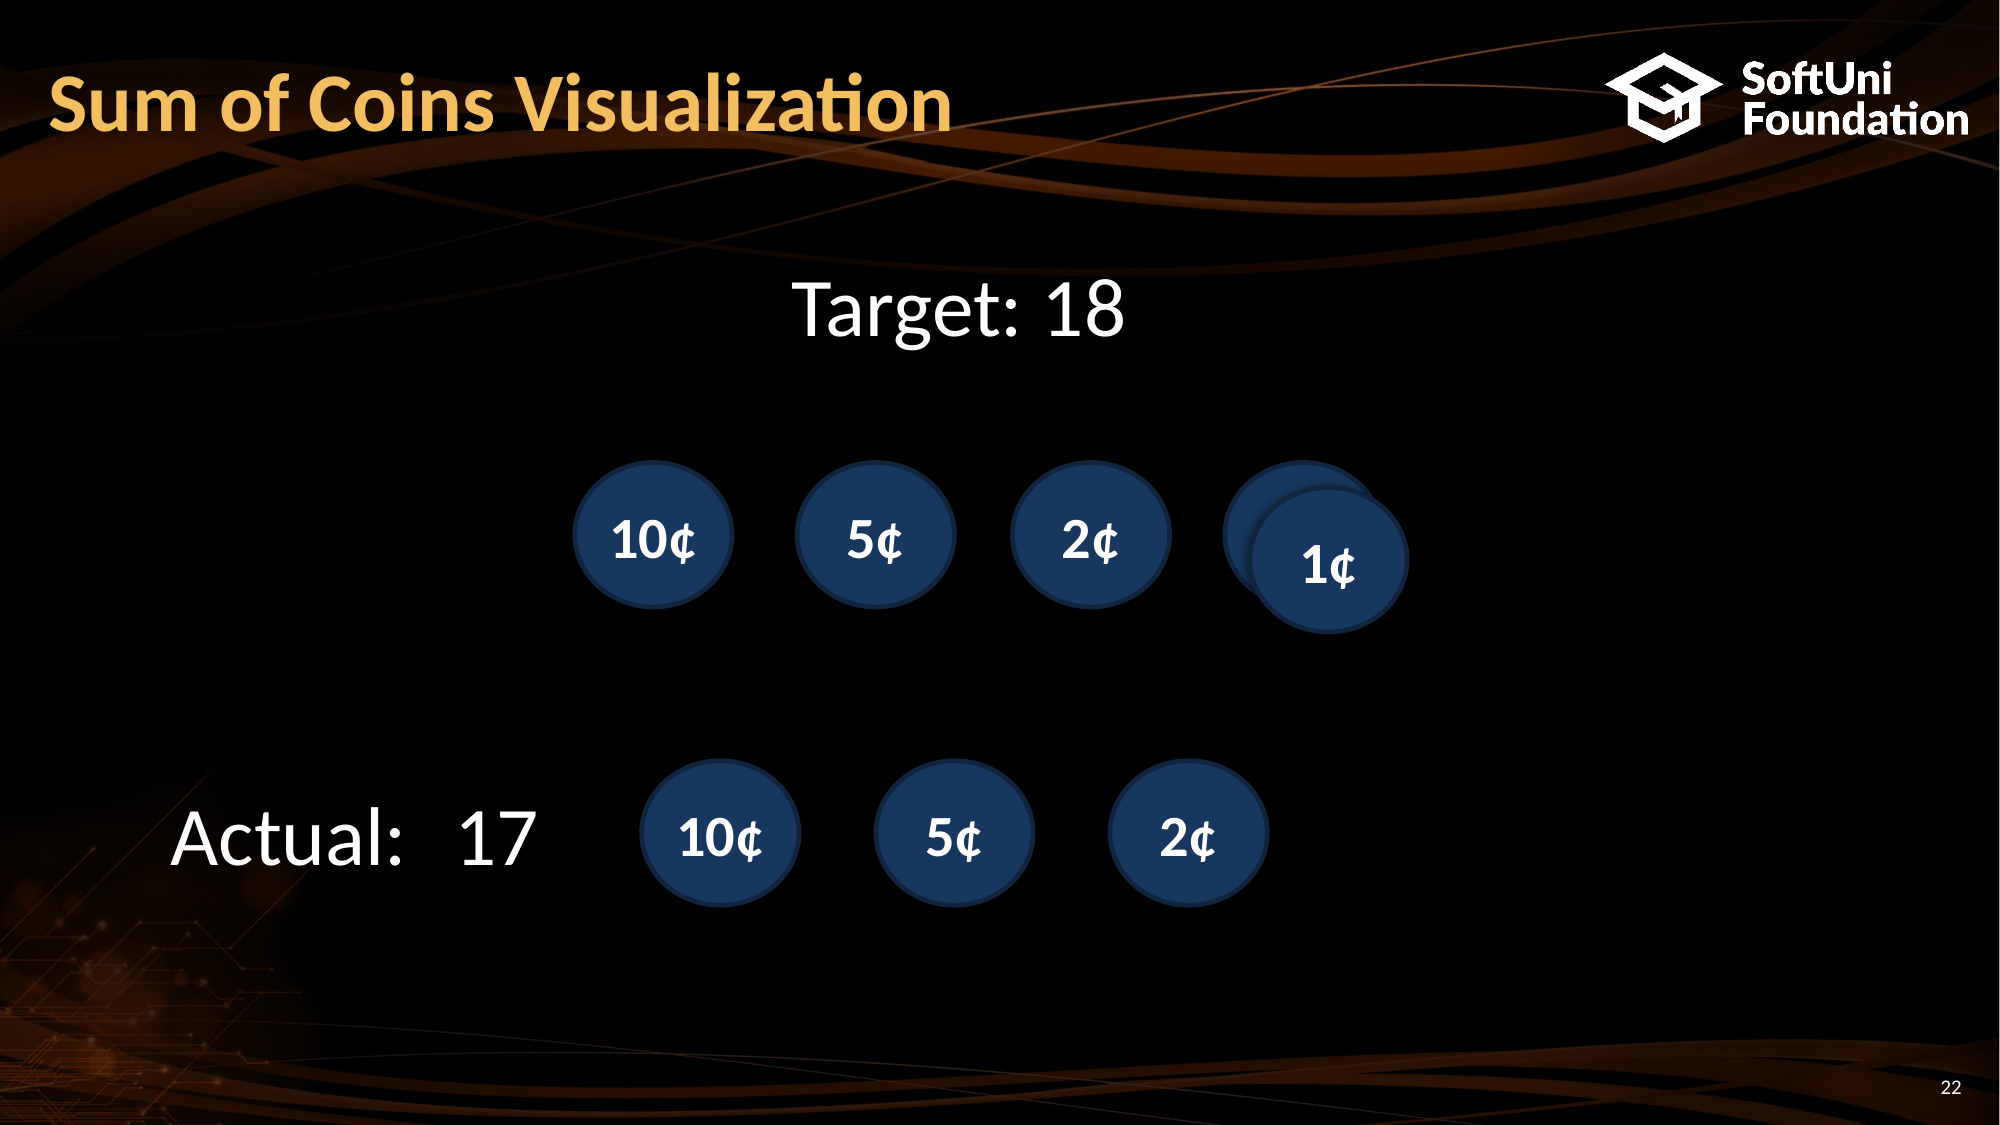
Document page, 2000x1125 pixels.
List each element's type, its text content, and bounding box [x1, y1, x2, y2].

picture [0, 0, 2000, 1125]
text_box 5¢ [797, 462, 955, 608]
text_box 1¢ [1249, 487, 1408, 633]
text_box 17 [439, 774, 575, 890]
text_box Actual: [155, 774, 439, 890]
text_box Sum of Coins Visualization [30, 6, 1602, 189]
text_box 10¢ [574, 462, 733, 608]
text_box 2¢ [1110, 760, 1268, 906]
text_box Target: 18 [777, 245, 1225, 361]
text_box 1¢ [1224, 462, 1367, 584]
text_box 5¢ [875, 760, 1034, 906]
text_box 10¢ [641, 760, 800, 906]
text_box <number> [1897, 1070, 1968, 1103]
text_box 2¢ [1012, 462, 1170, 608]
